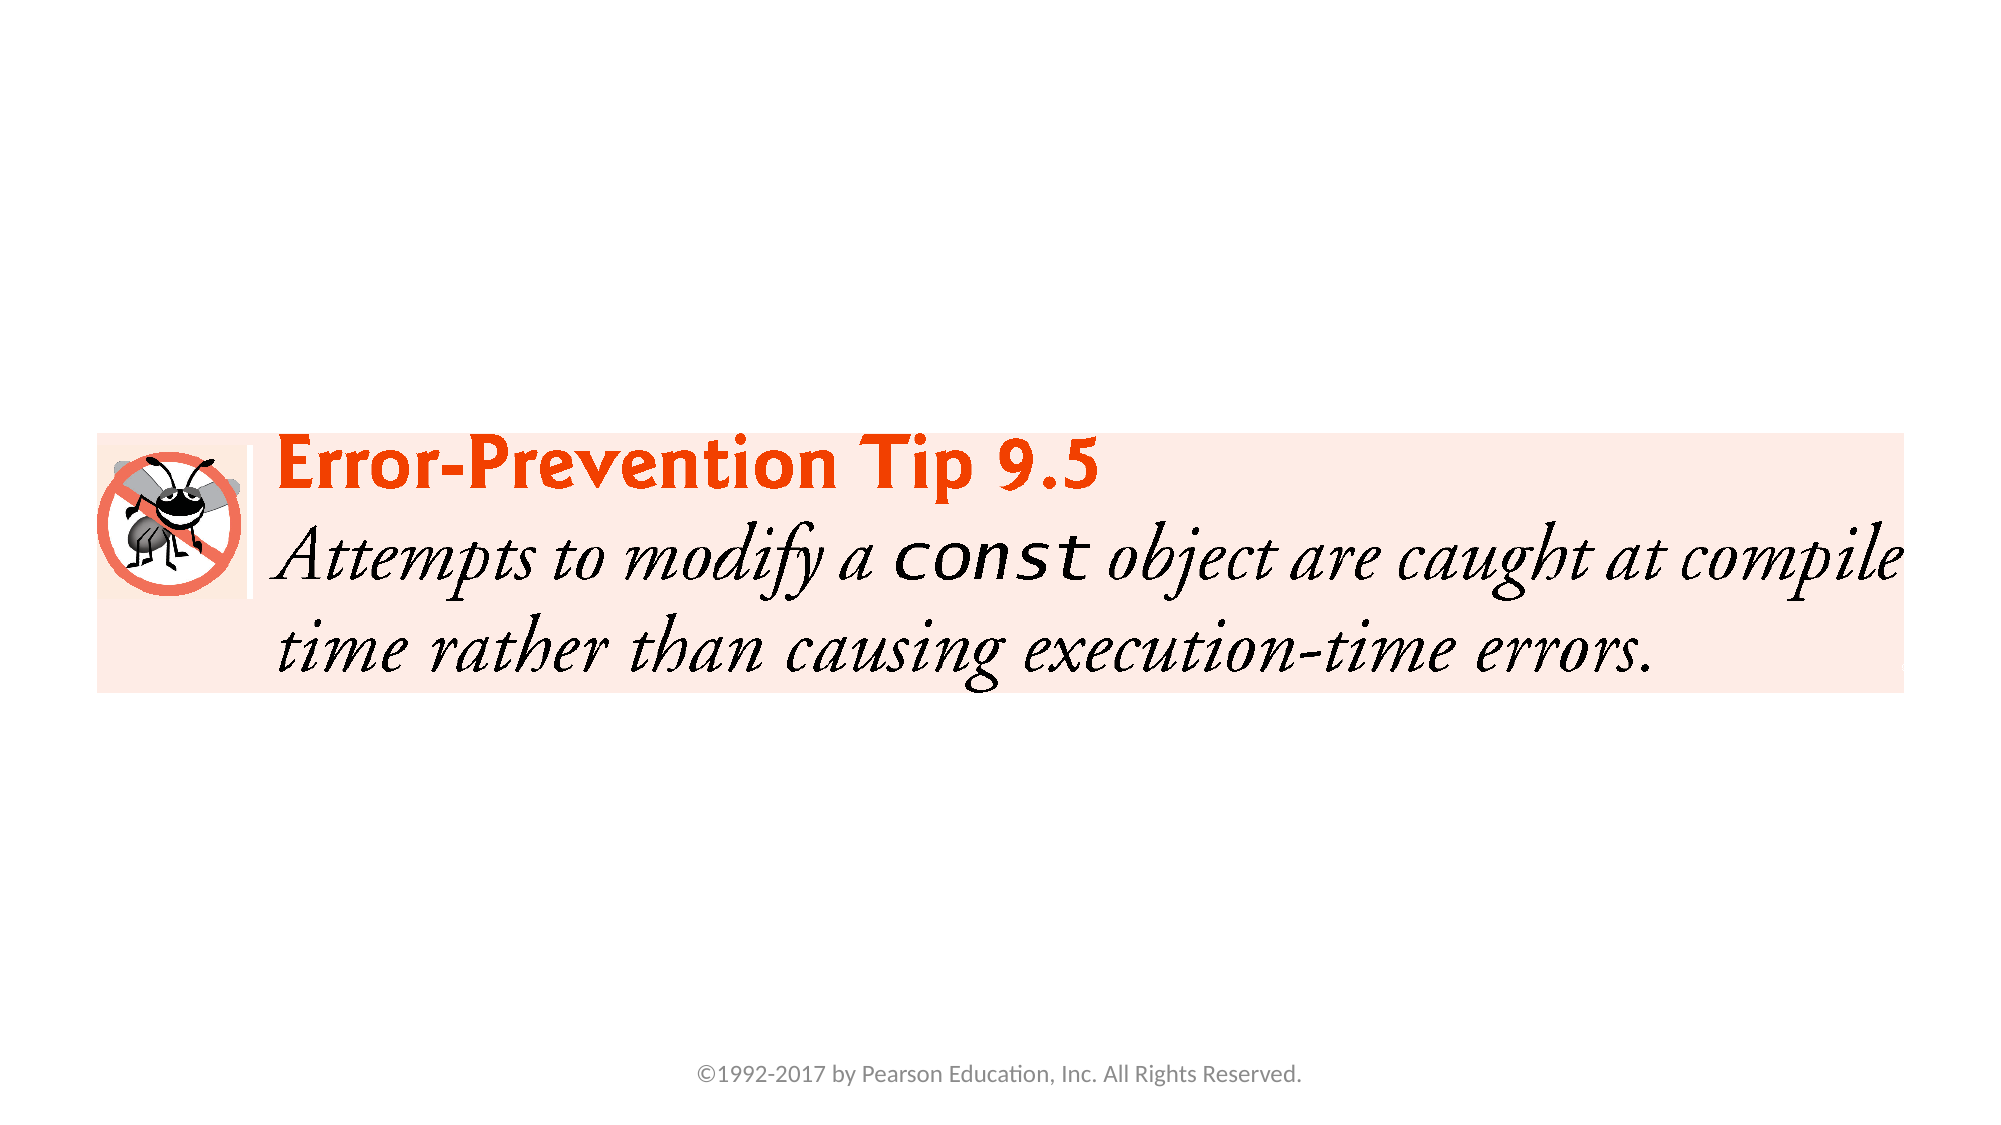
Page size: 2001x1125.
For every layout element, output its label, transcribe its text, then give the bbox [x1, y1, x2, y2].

picture [0, 336, 2000, 789]
footer ©1992-2017 by Pearson Education, Inc. All Rights Reserved. [662, 1042, 1338, 1103]
